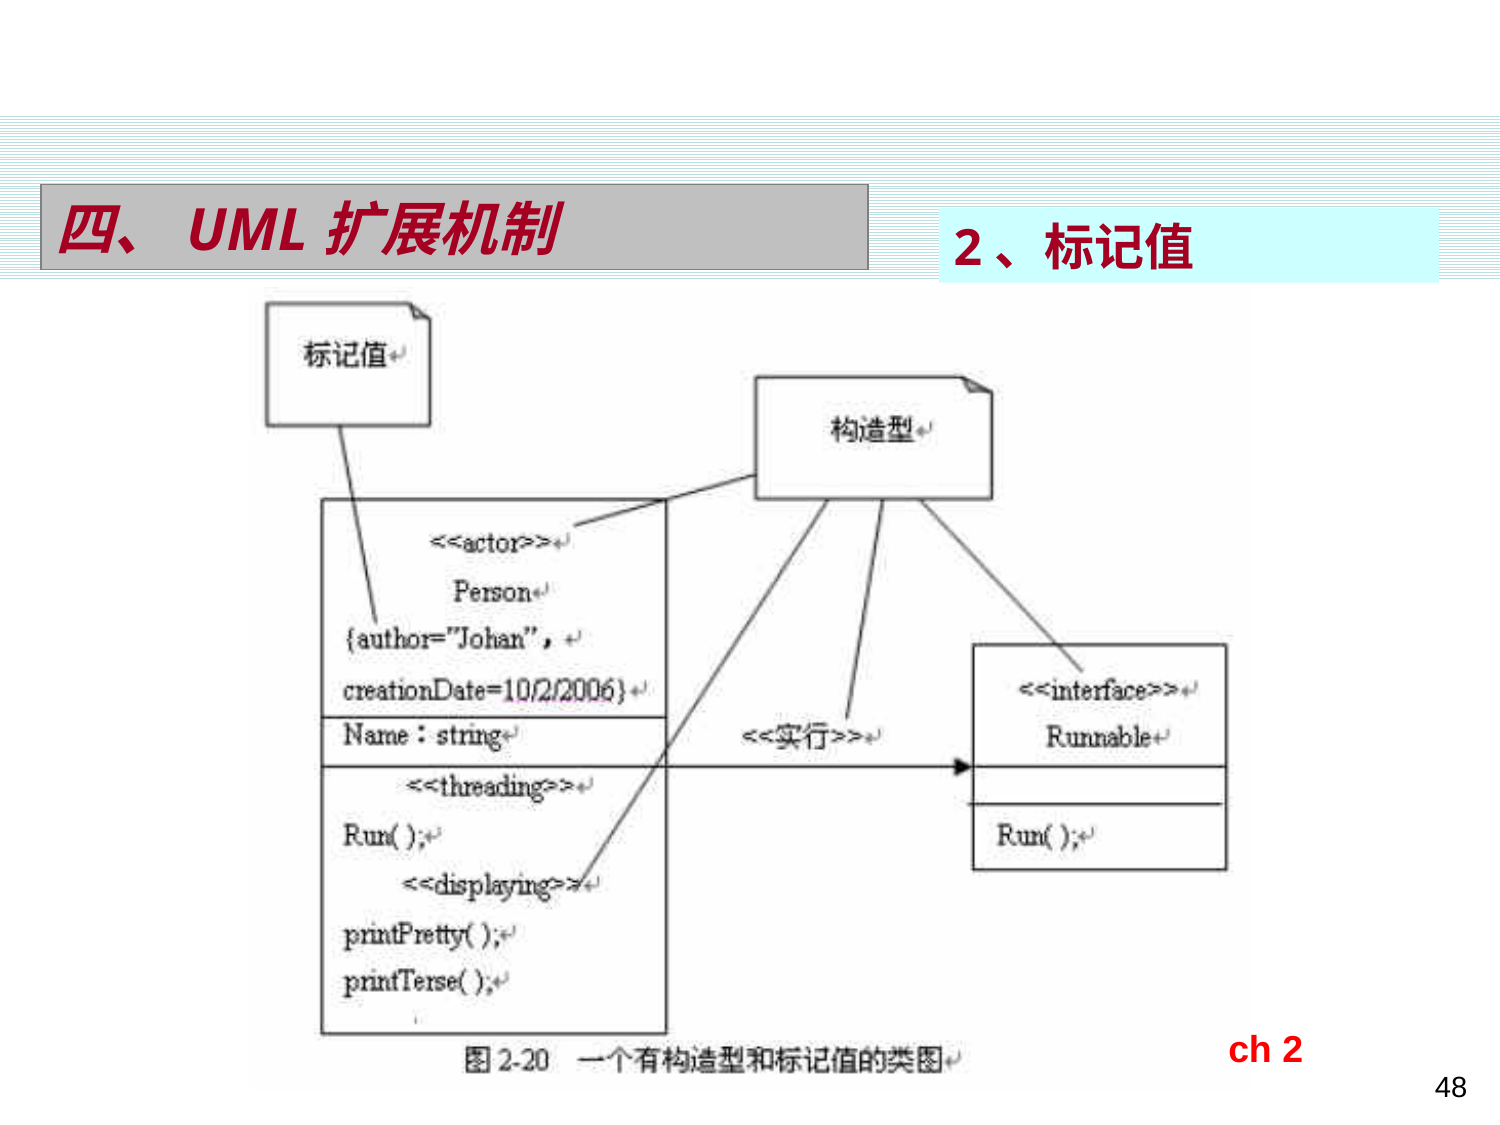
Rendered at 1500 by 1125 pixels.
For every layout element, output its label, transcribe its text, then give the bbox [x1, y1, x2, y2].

text_box 四、UML扩展机制 [41, 184, 869, 270]
picture [249, 287, 1252, 1091]
text_box ch 2 [1256, 1017, 1401, 1078]
slide_number 48 [1131, 1060, 1483, 1118]
text_box 2、标记值 [939, 207, 1439, 283]
